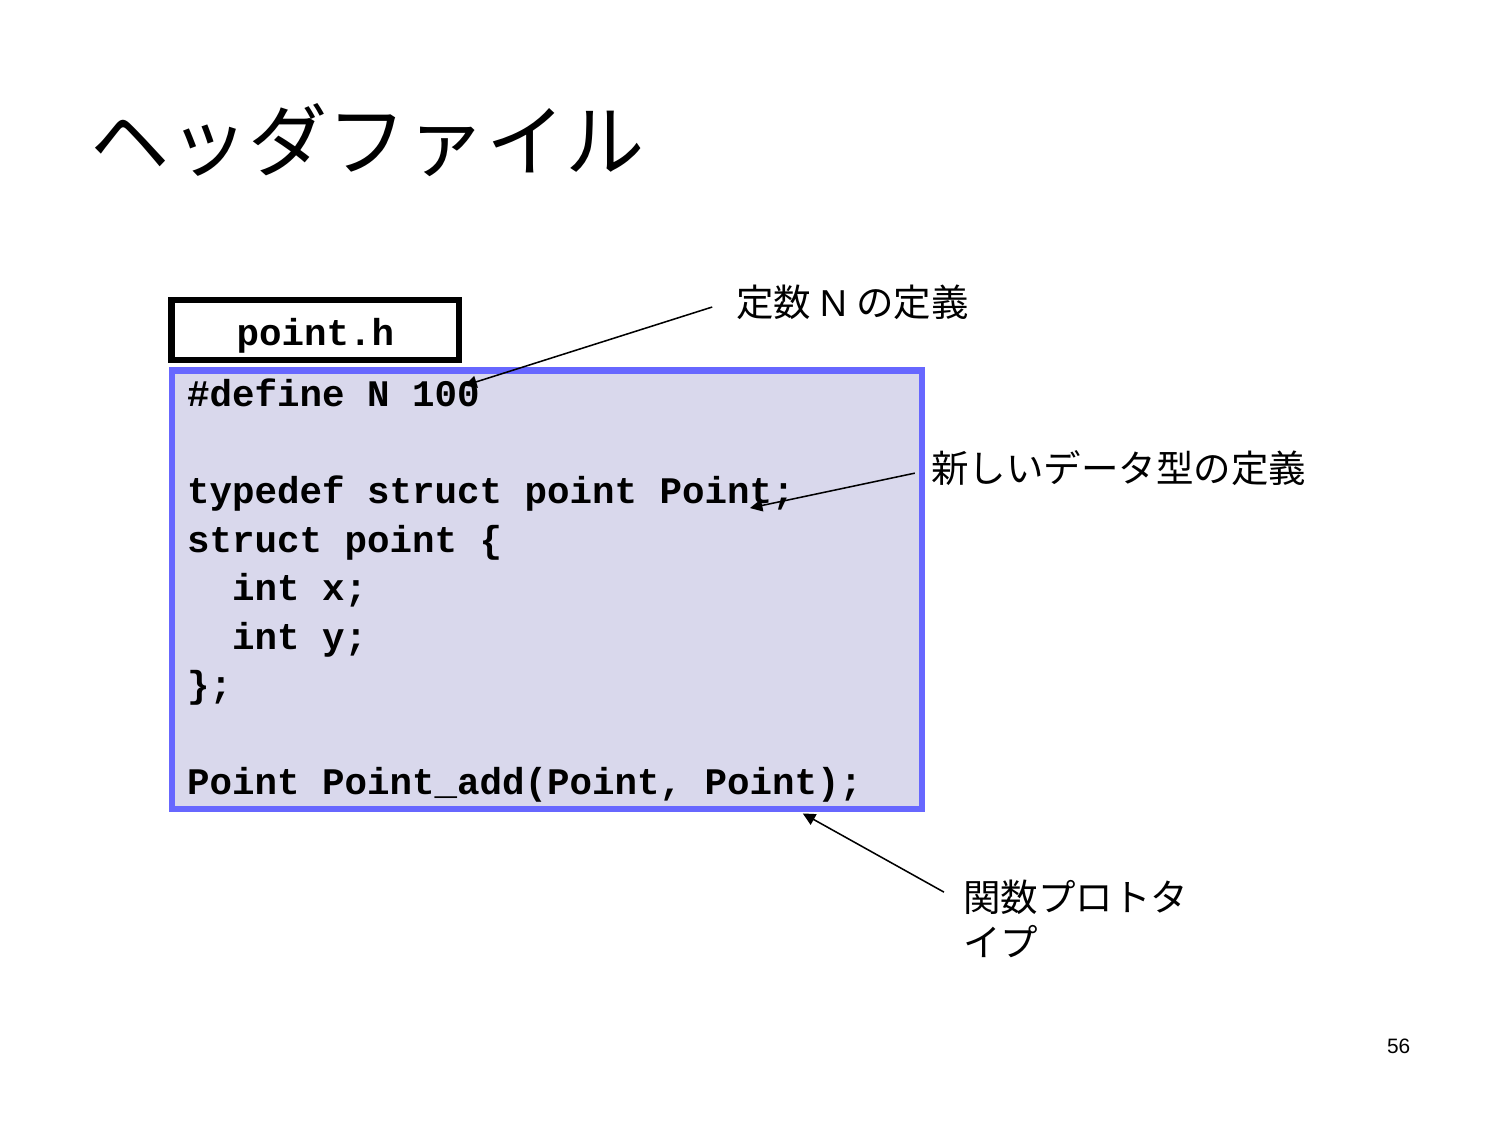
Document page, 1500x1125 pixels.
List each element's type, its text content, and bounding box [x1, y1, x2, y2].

text_box #define N 100 typedef struct point Point; struct point { int x; int y; }; Point Point_add(Point, Point); [172, 370, 923, 810]
text_box point.h [171, 300, 459, 360]
text_box [750, 473, 915, 512]
text_box 関数プロトタイプ [948, 866, 1240, 972]
slide_number 56 [1074, 1024, 1426, 1101]
text_box 定数Nの定義 [721, 271, 1013, 331]
text_box [464, 306, 713, 388]
text_box [802, 813, 945, 893]
text_box 新しいデータ型の定義 [916, 437, 1382, 498]
title ヘッダファイル [75, 45, 1425, 233]
